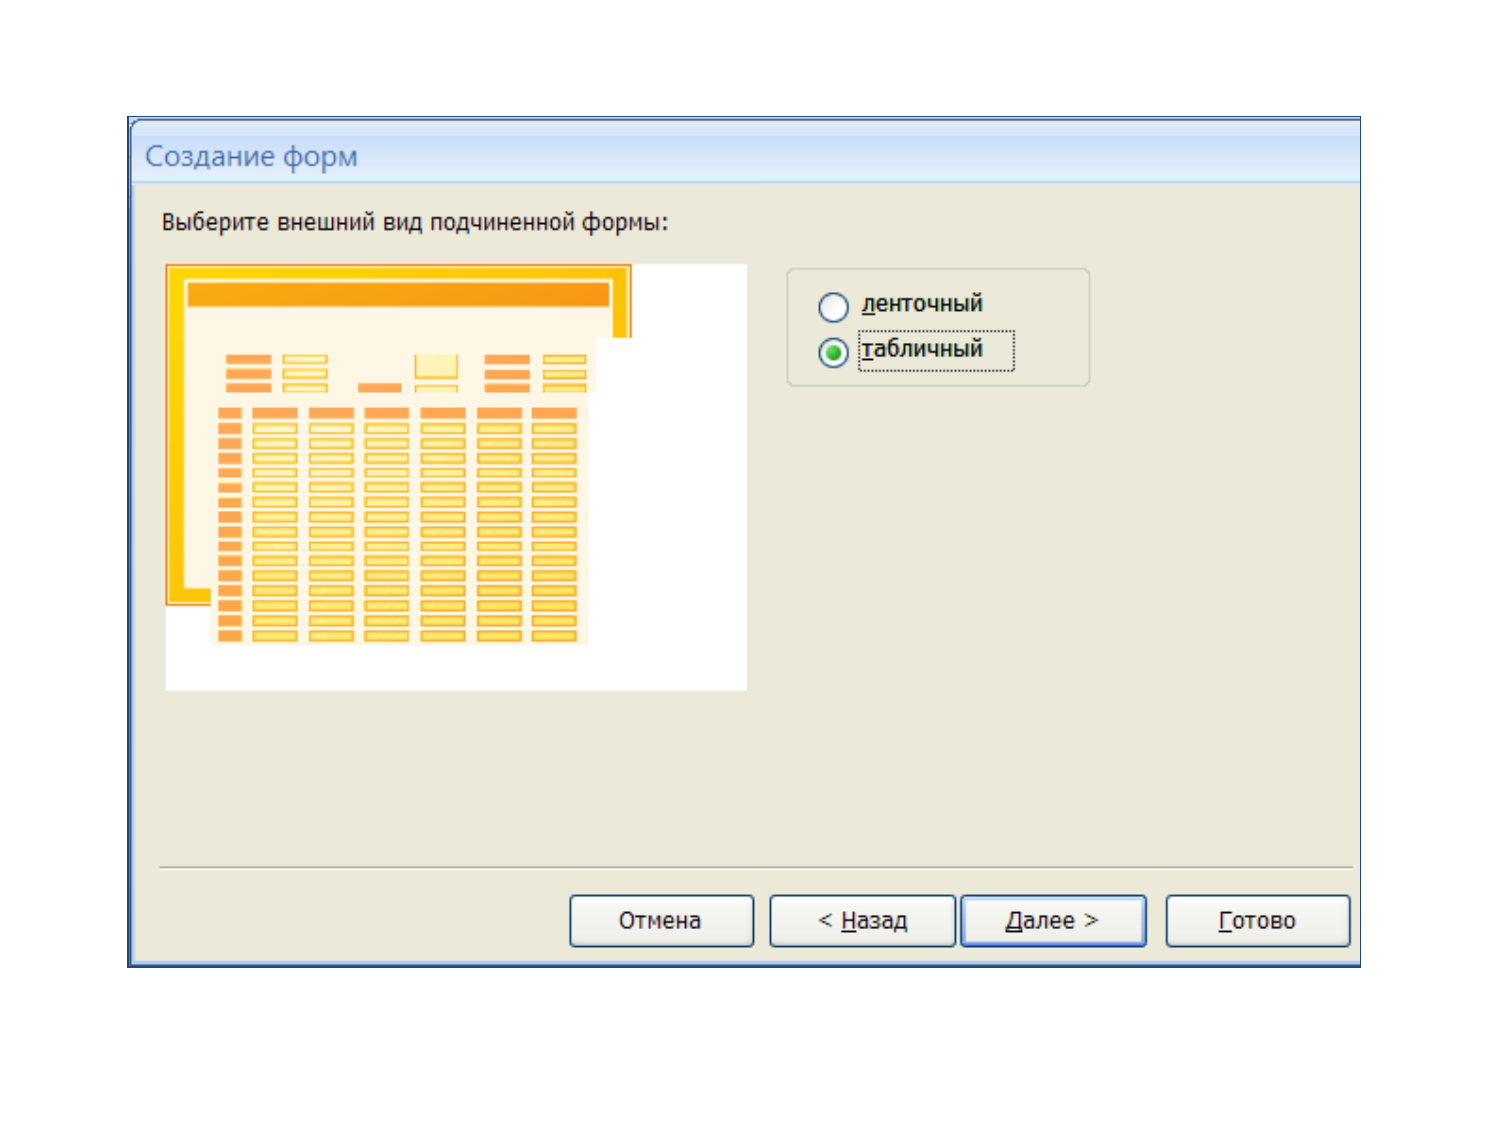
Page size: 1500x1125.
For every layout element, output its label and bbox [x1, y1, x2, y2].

picture [128, 116, 1361, 967]
